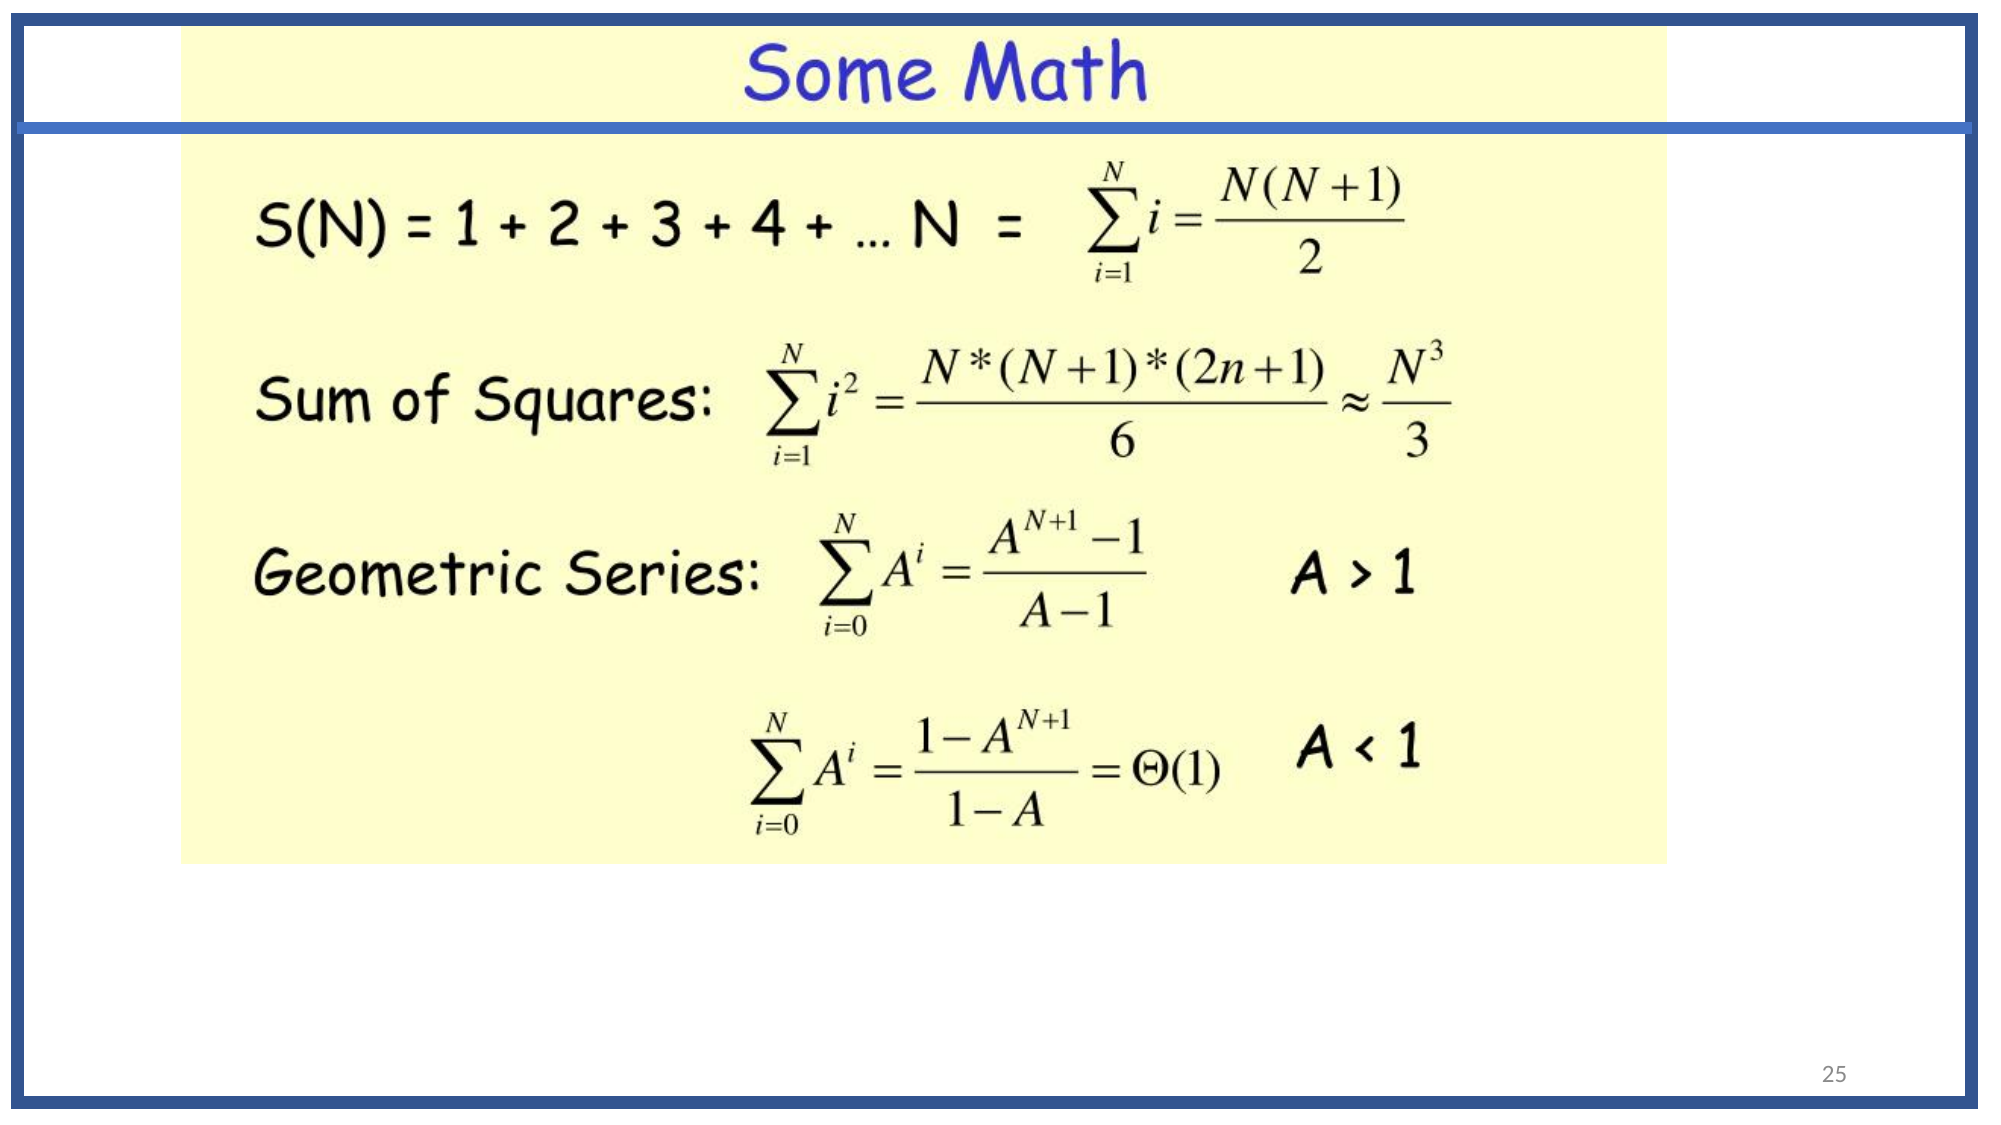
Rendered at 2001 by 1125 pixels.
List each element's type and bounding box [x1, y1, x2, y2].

text_box [16, 19, 1973, 1104]
picture [180, 22, 1667, 128]
picture [180, 129, 1667, 864]
